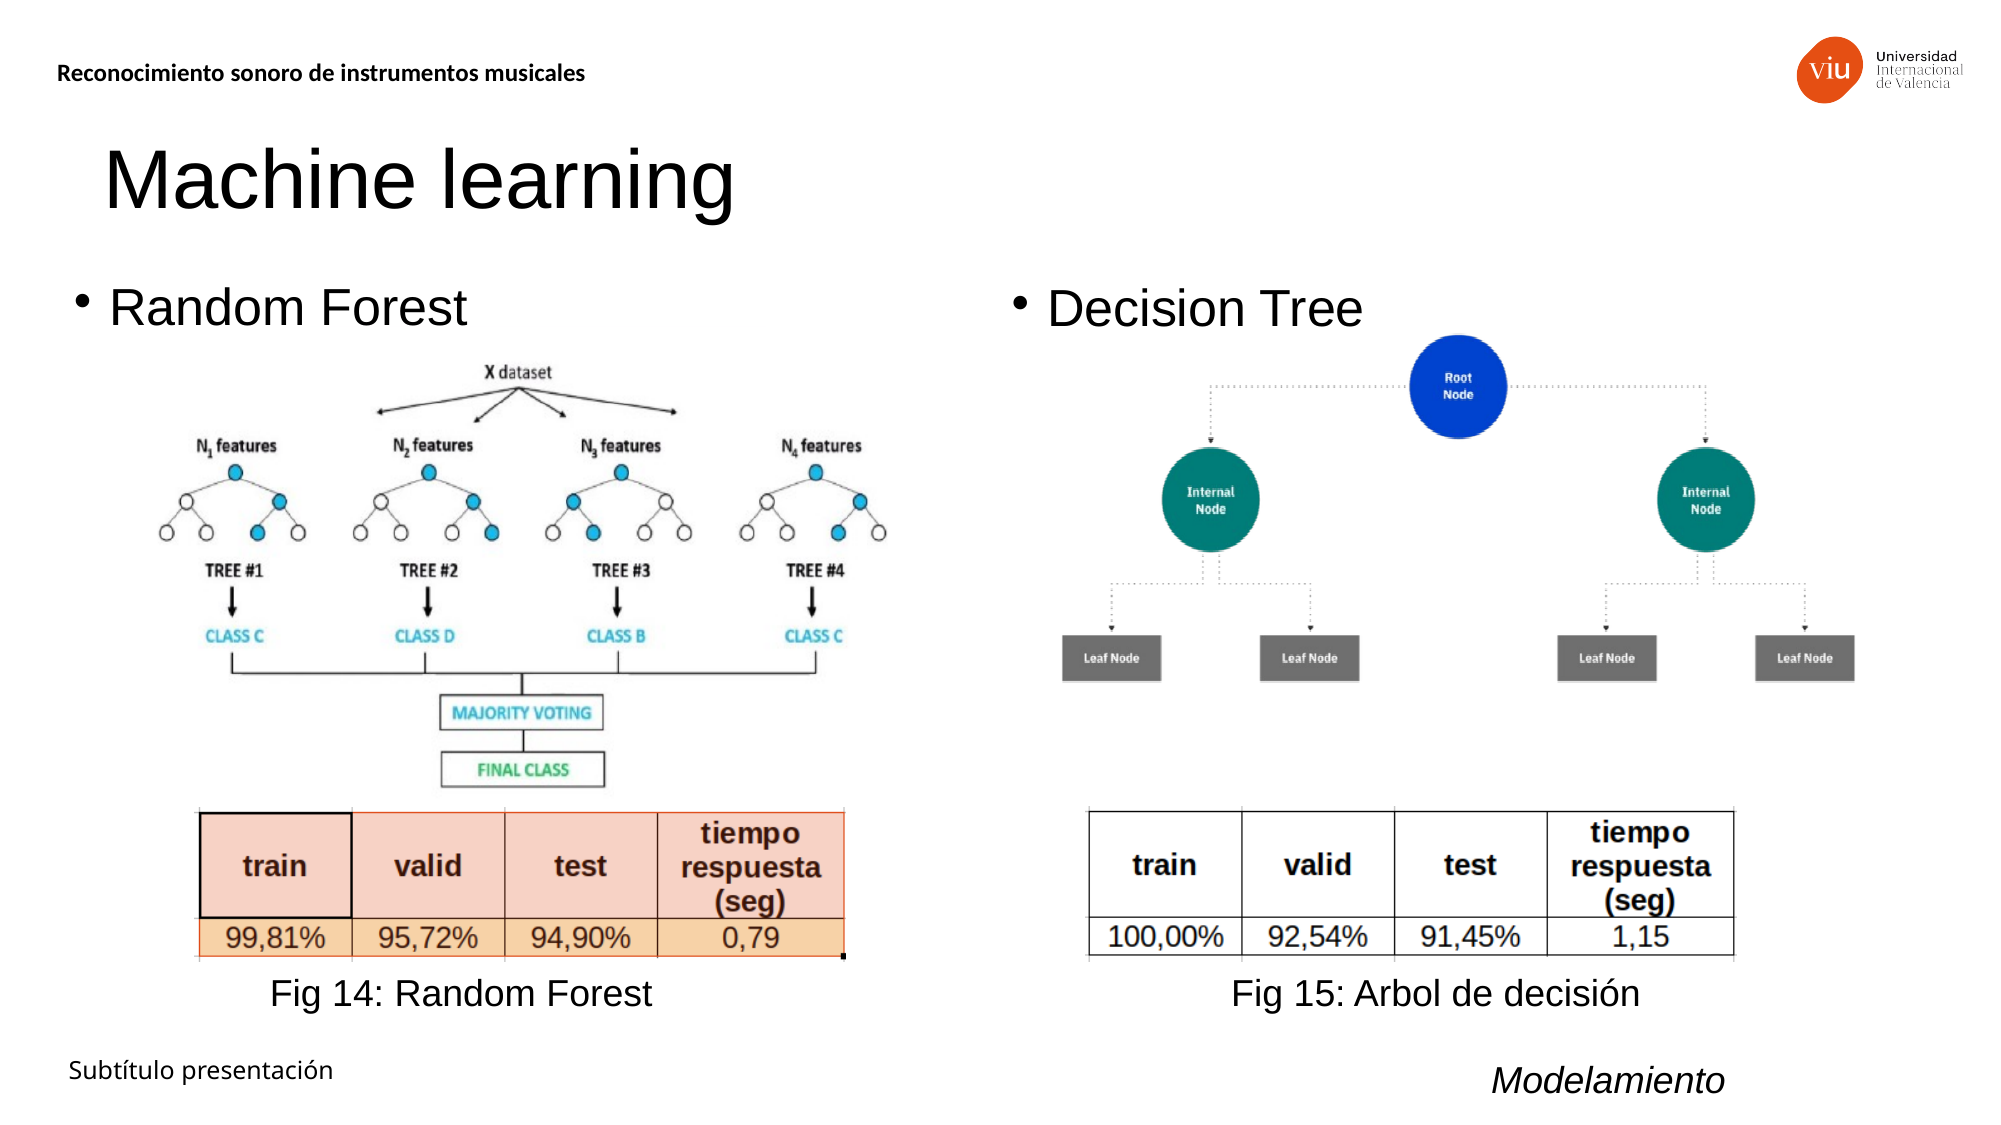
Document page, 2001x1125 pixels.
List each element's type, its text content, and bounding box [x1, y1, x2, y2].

text_box Decision Tree [996, 266, 1801, 340]
text_box Random Forest [59, 265, 693, 339]
picture [1049, 283, 1879, 739]
text_box Fig 15: Arbol de decisión [1216, 961, 1753, 1022]
text_box Modelamiento [1476, 1048, 2000, 1109]
text_box Reconocimiento sonoro de instrumentos musicales [42, 50, 725, 97]
picture [1084, 806, 1737, 962]
picture [88, 325, 952, 962]
text_box Fig 14: Random Forest [255, 971, 792, 1022]
picture [1781, 20, 1979, 120]
text_box Machine learning [88, 118, 1624, 226]
